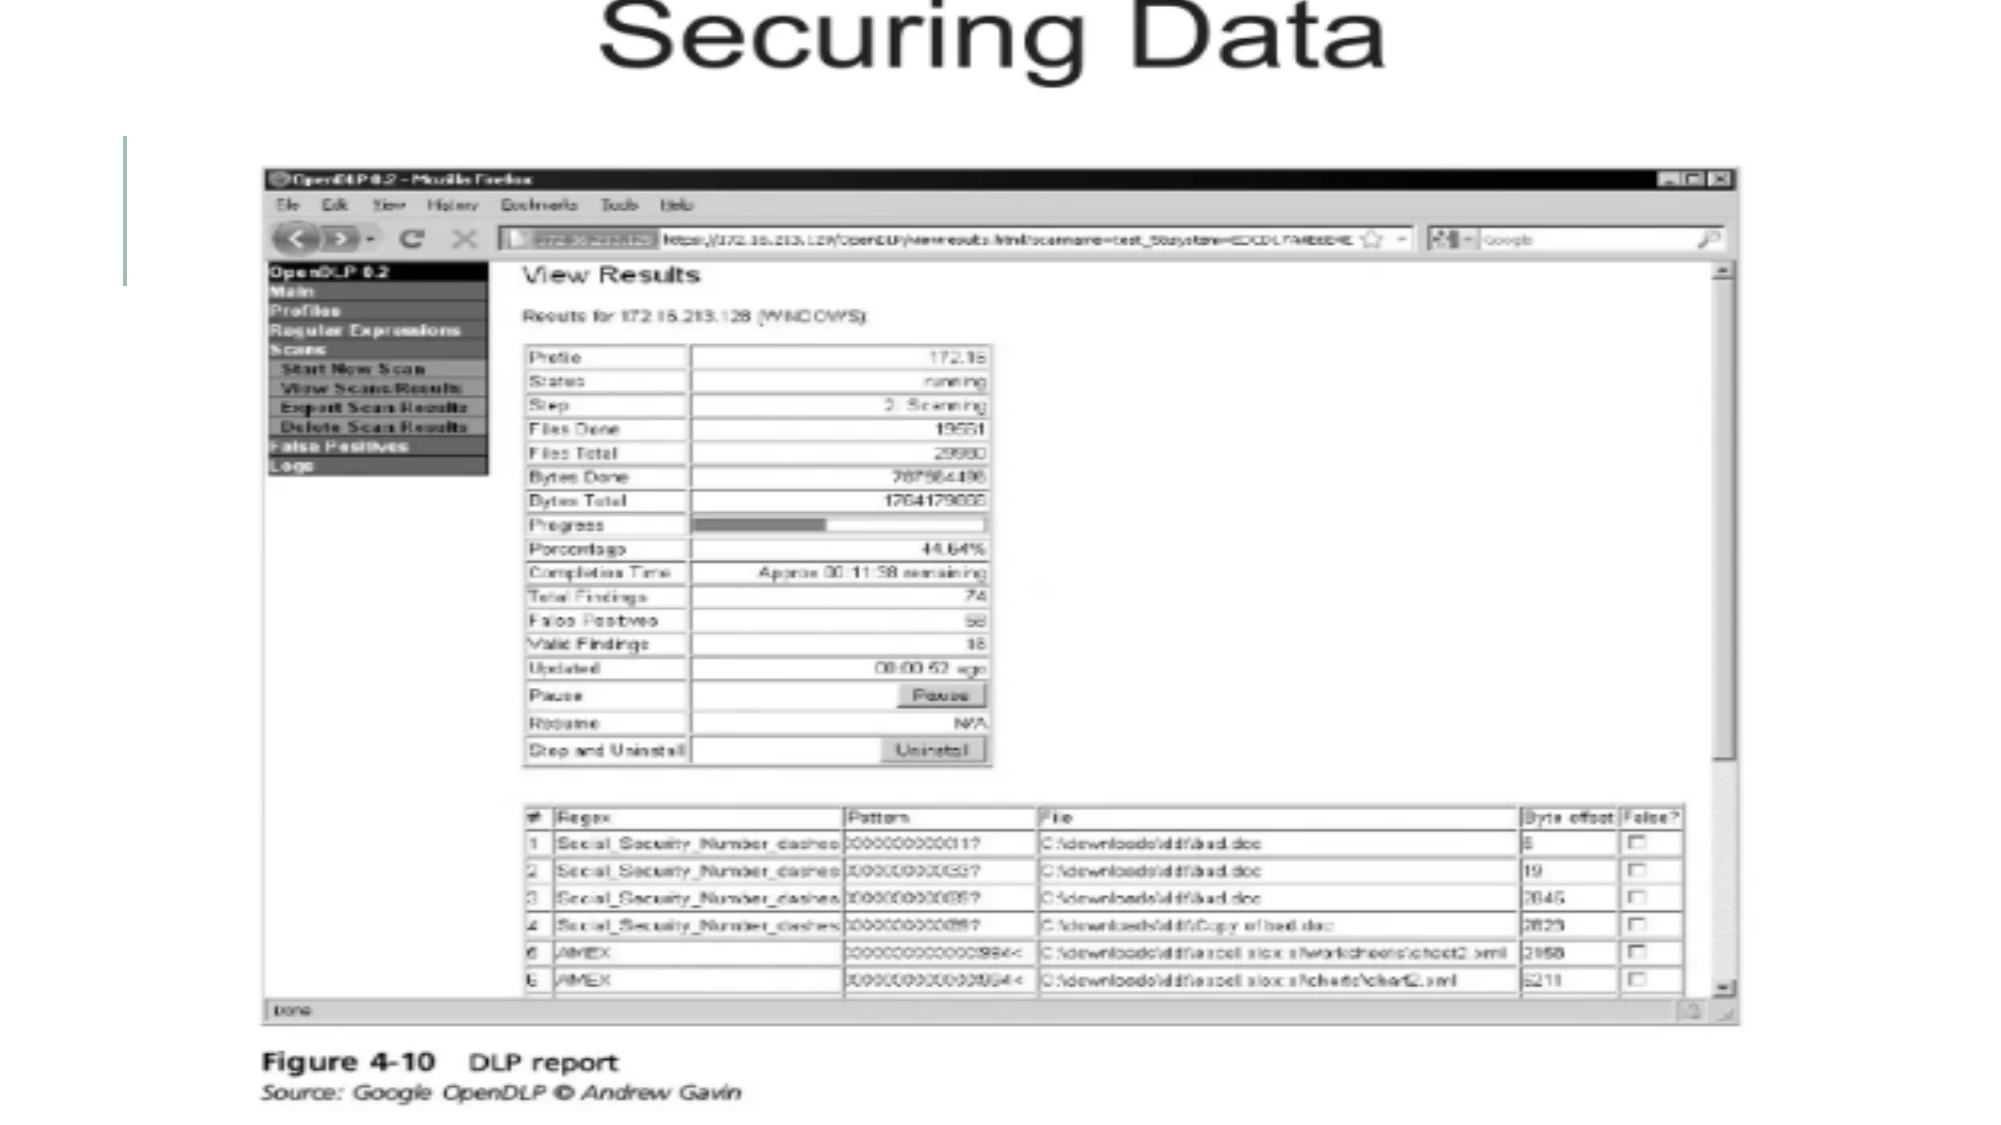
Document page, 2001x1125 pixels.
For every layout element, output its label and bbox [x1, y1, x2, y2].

list [138, 0, 1827, 1125]
